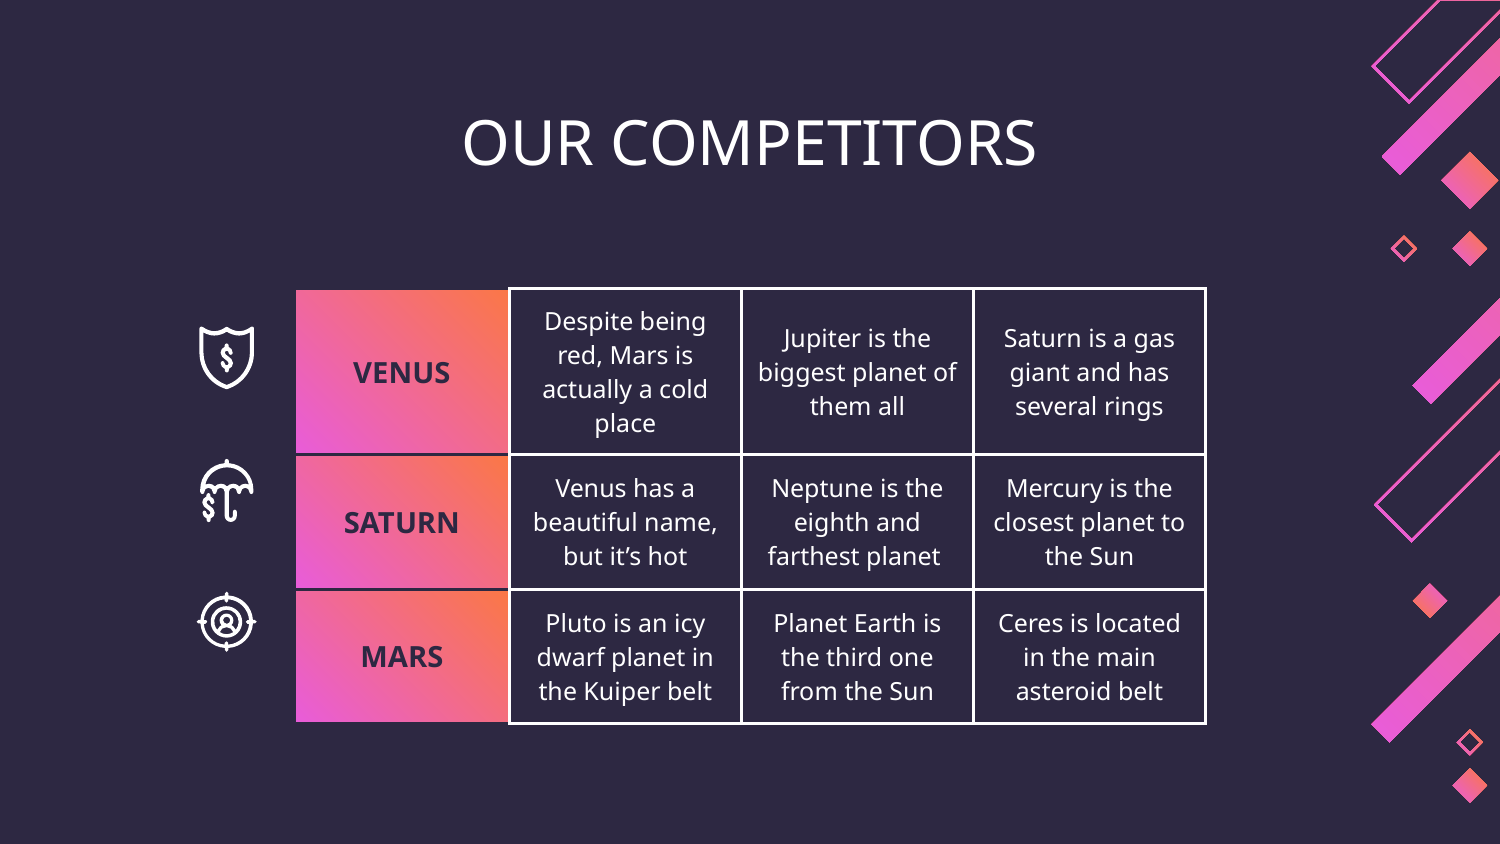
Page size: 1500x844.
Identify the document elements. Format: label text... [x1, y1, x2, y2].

table_header VENUS [296, 290, 508, 453]
table_header Jupiter is the biggest planet of them all [743, 290, 972, 453]
table_cell Planet Earth is the third one from the Sun [743, 591, 972, 722]
table_cell Venus has a beautiful name, but it’s hot [511, 456, 740, 588]
table_header Saturn is a gas giant and has several rings [975, 290, 1204, 453]
title OUR COMPETITORS [98, 88, 1402, 182]
table_cell Pluto is an icy dwarf planet in the Kuiper belt [511, 591, 740, 722]
table_cell SATURN [296, 456, 508, 588]
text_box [196, 591, 257, 652]
table_cell MARS [296, 591, 508, 722]
table_cell Ceres is located in the main asteroid belt [975, 591, 1204, 722]
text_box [199, 458, 254, 523]
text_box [199, 326, 255, 390]
table_cell Mercury is the closest planet to the Sun [975, 456, 1204, 588]
table_header Despite being red, Mars is actually a cold place [511, 290, 740, 453]
table_cell Neptune is the eighth and farthest planet [743, 456, 972, 588]
